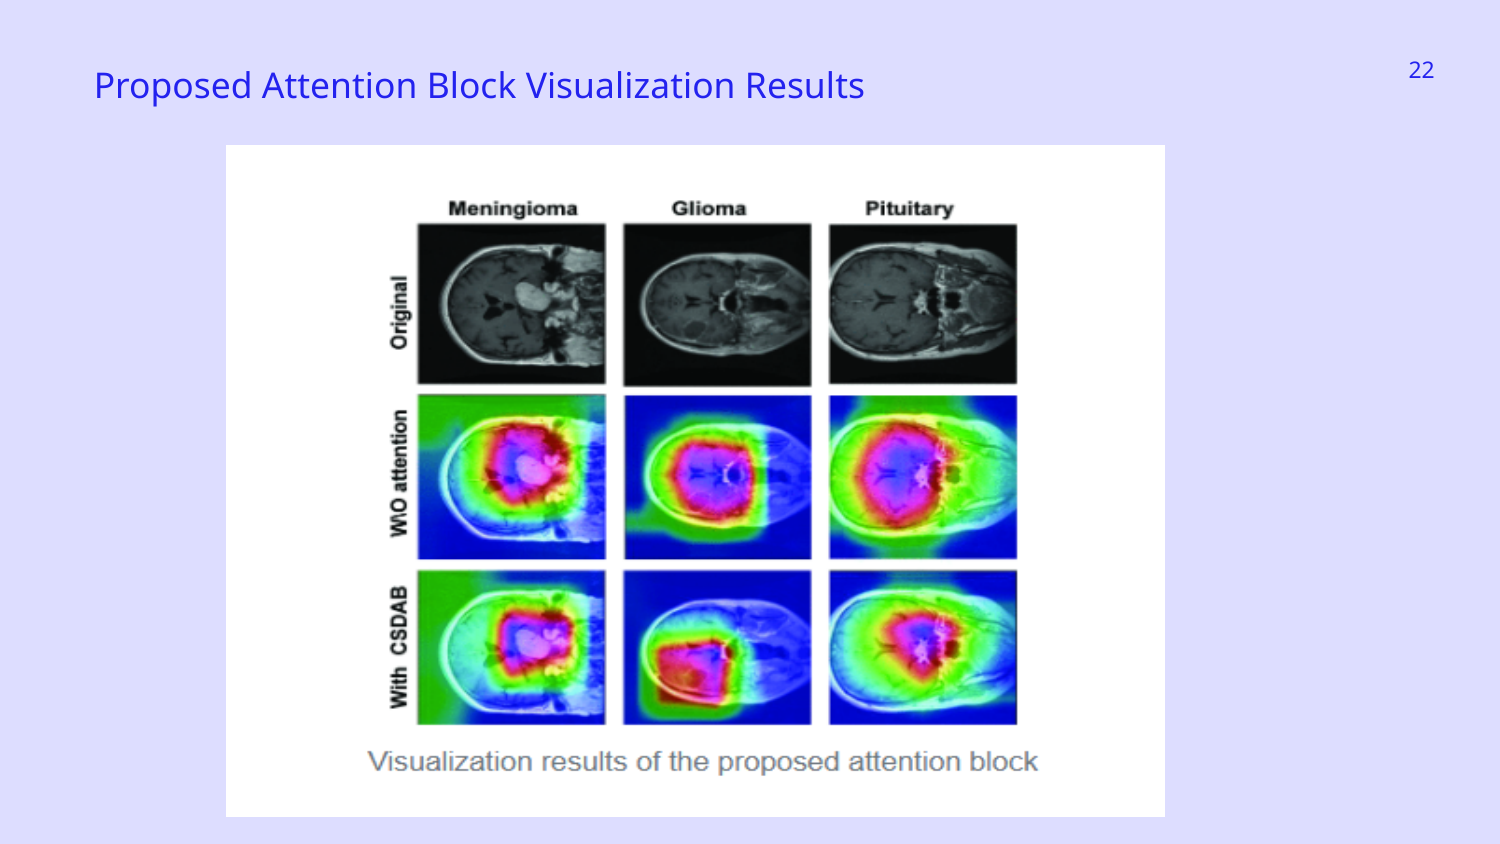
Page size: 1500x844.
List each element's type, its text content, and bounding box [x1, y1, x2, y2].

slide_number ‹#› [1392, 41, 1450, 71]
picture [226, 145, 1165, 817]
text_box Proposed Attention Block Visualization Results [78, 47, 1340, 103]
